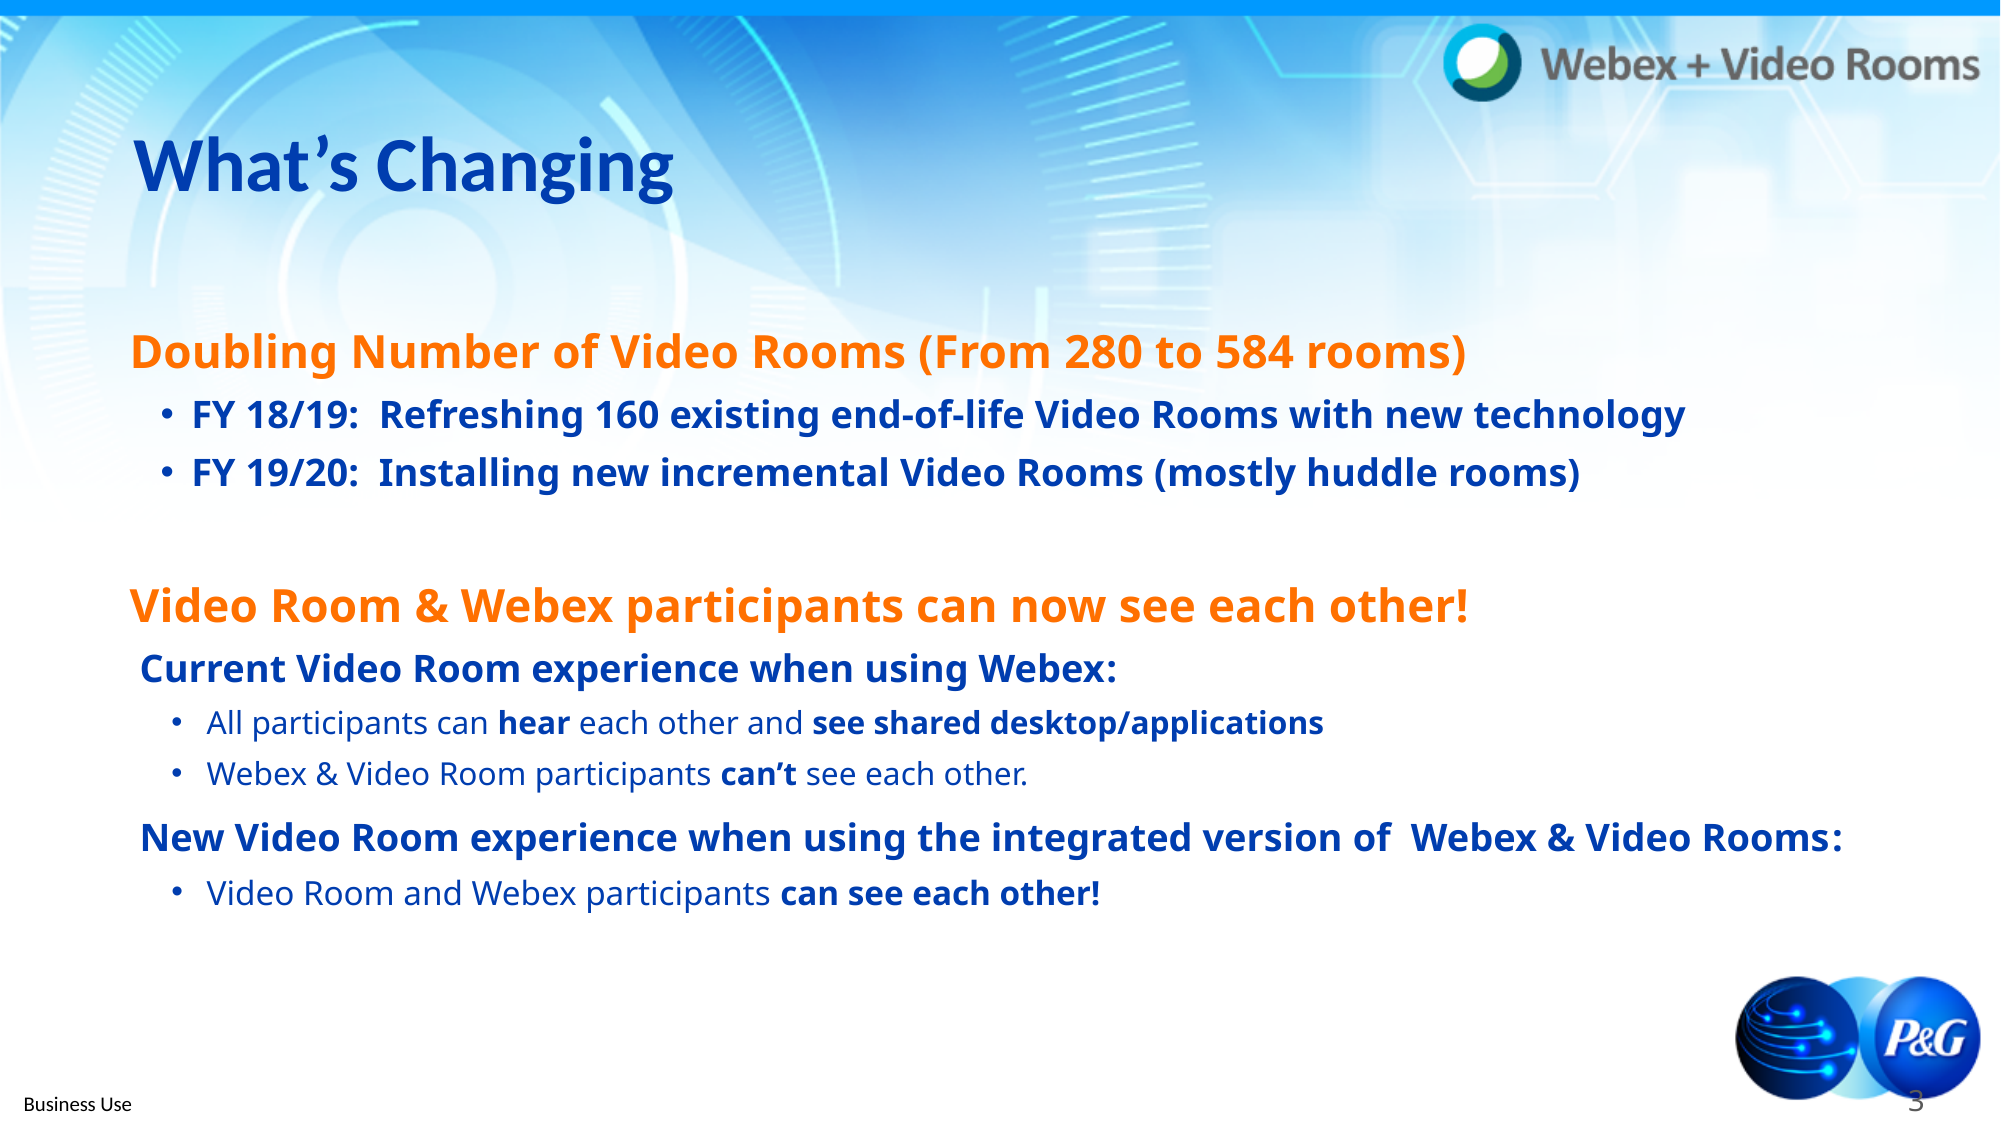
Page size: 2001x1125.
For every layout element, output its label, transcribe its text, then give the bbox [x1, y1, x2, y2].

list Doubling Number of Video Rooms (From 280 to 584 rooms) FY 18/19: Refreshing 160 existing end-of-life Video Rooms with new technology FY 19/20: Installing new incremental Video Rooms (mostly huddle rooms) Video Room & Webex participants can now see each other! Current Video Room experience when using Webex​: All participants can hear each other and see shared desktop/applications Webex & Video Room participants can’t see each other. ​New Video Room experience when using the integrated version of Webex & Video Rooms​: Video Room and Webex participants can see each other! [129, 316, 1849, 965]
title What’s Changing [133, 109, 1847, 215]
picture [0, 0, 2001, 1125]
